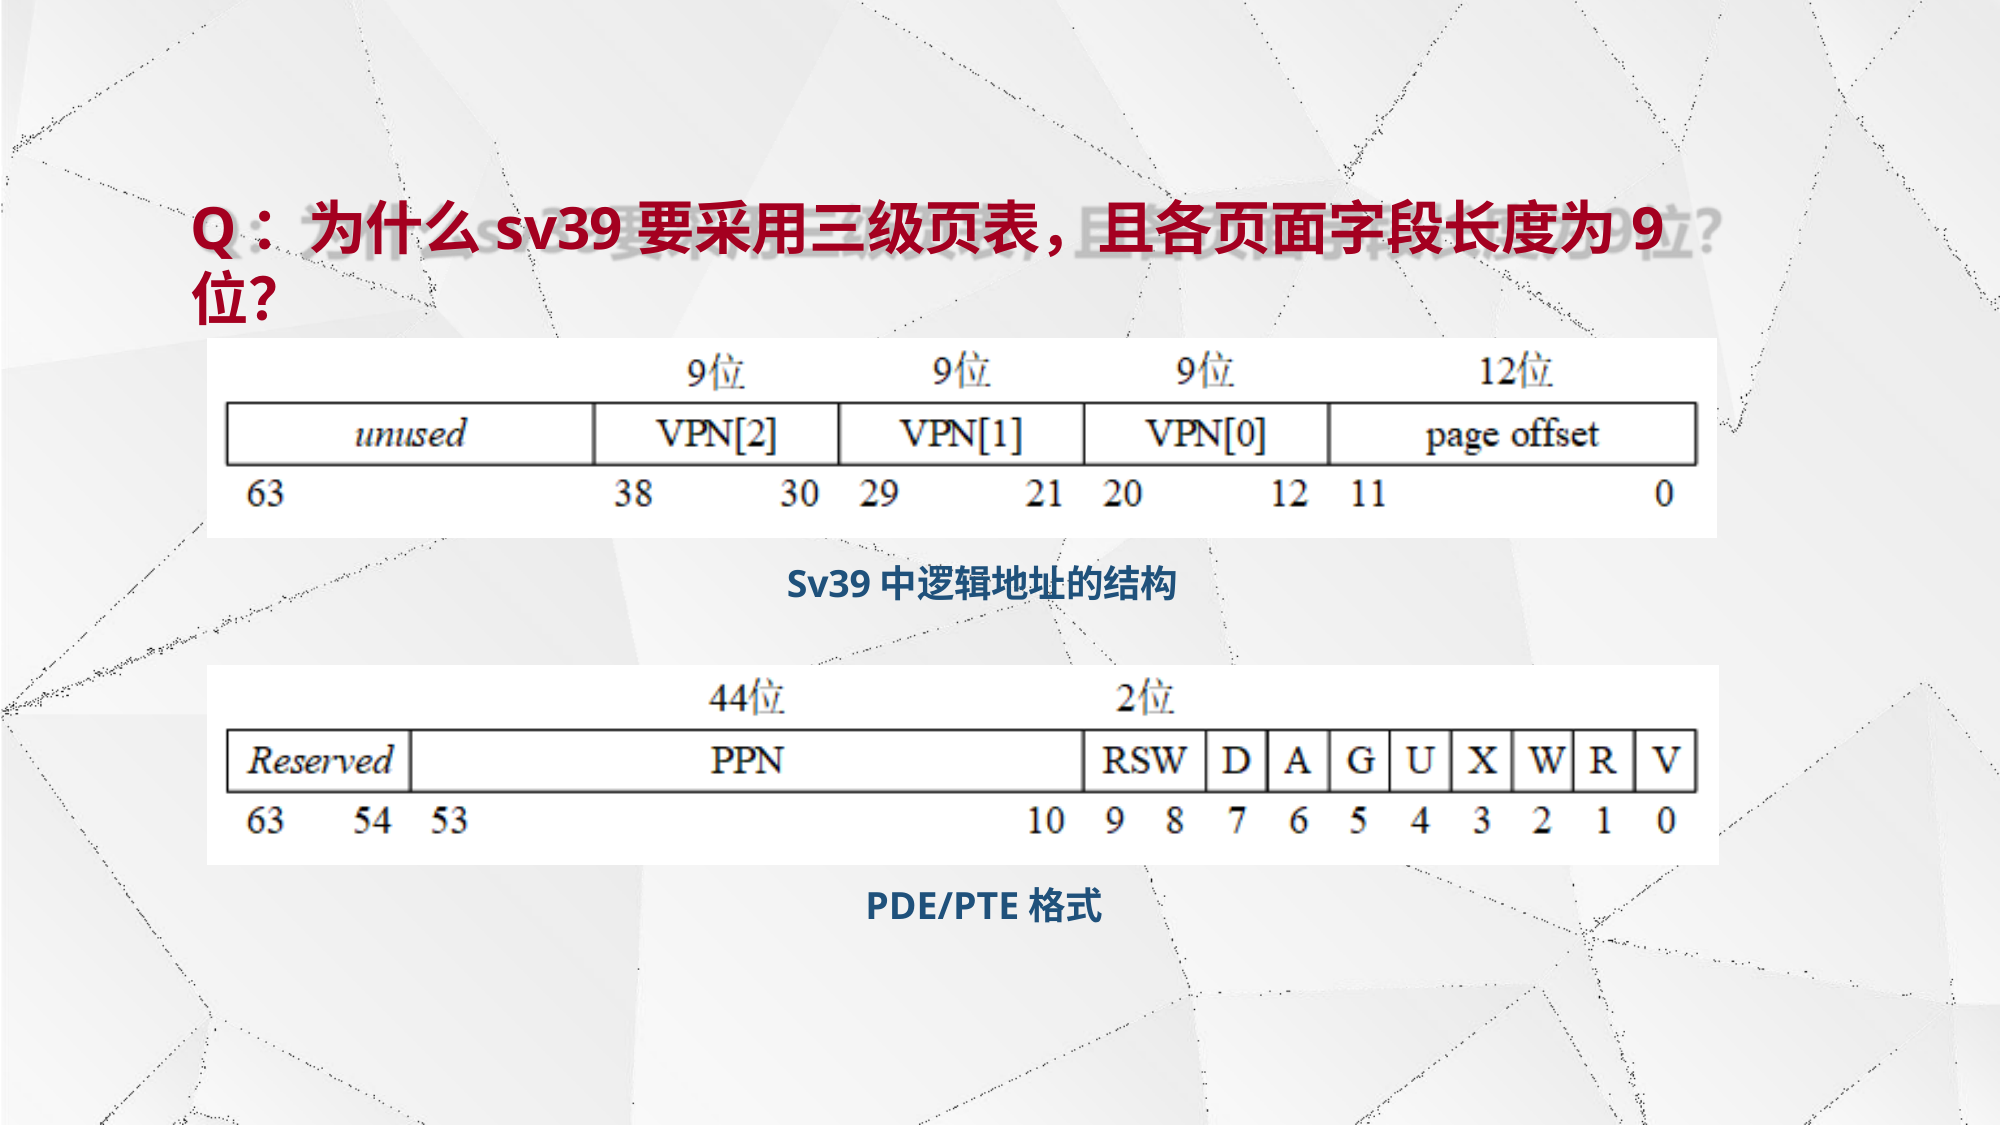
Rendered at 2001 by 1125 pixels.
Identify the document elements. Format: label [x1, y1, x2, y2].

text_box [0, 0, 2000, 1125]
text_box [207, 338, 1720, 866]
